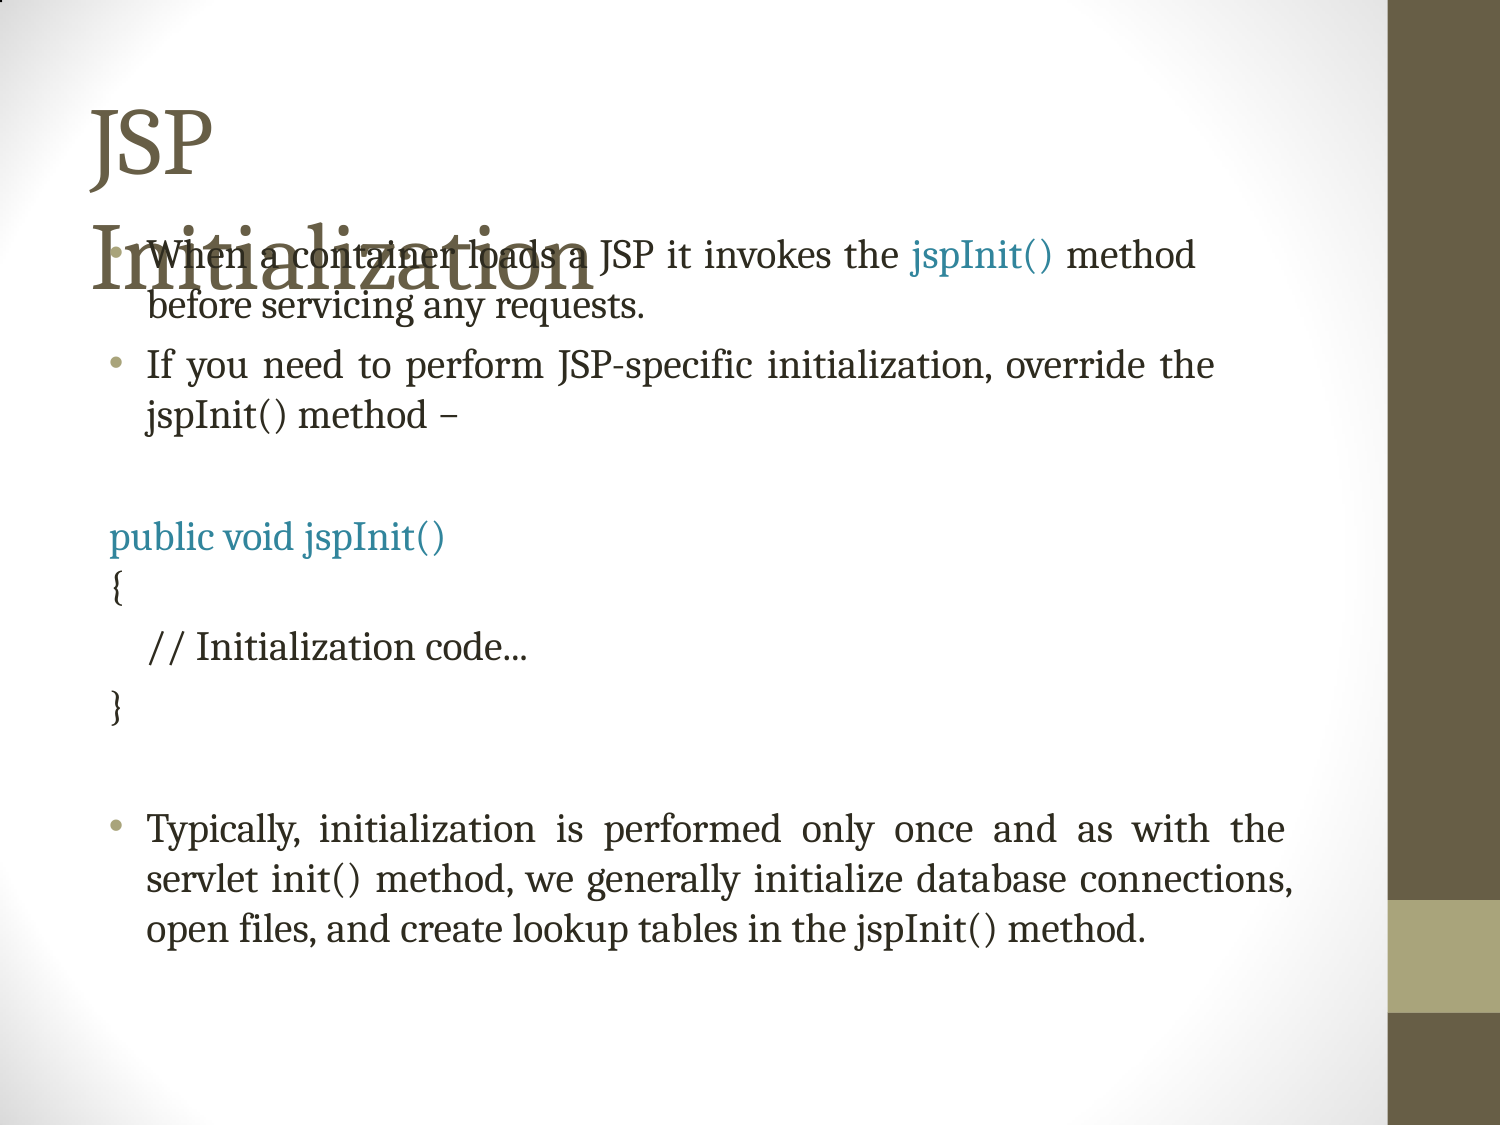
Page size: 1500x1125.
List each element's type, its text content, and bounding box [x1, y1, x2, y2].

picture [0, 0, 1387, 1125]
title JSP Initialization [87, 76, 734, 309]
text_box When a container loads a JSP it invokes the jspInit() method before servicing any requests. If you need to perform JSP-specific initialization, override the jspInit() method − public void jspInit() { // Initialization code... } Typically, initialization is performed only once and as with the servlet init() method, we generally initialize database connections, open files, and create lookup tables in the jspInit() method. [106, 224, 1306, 951]
